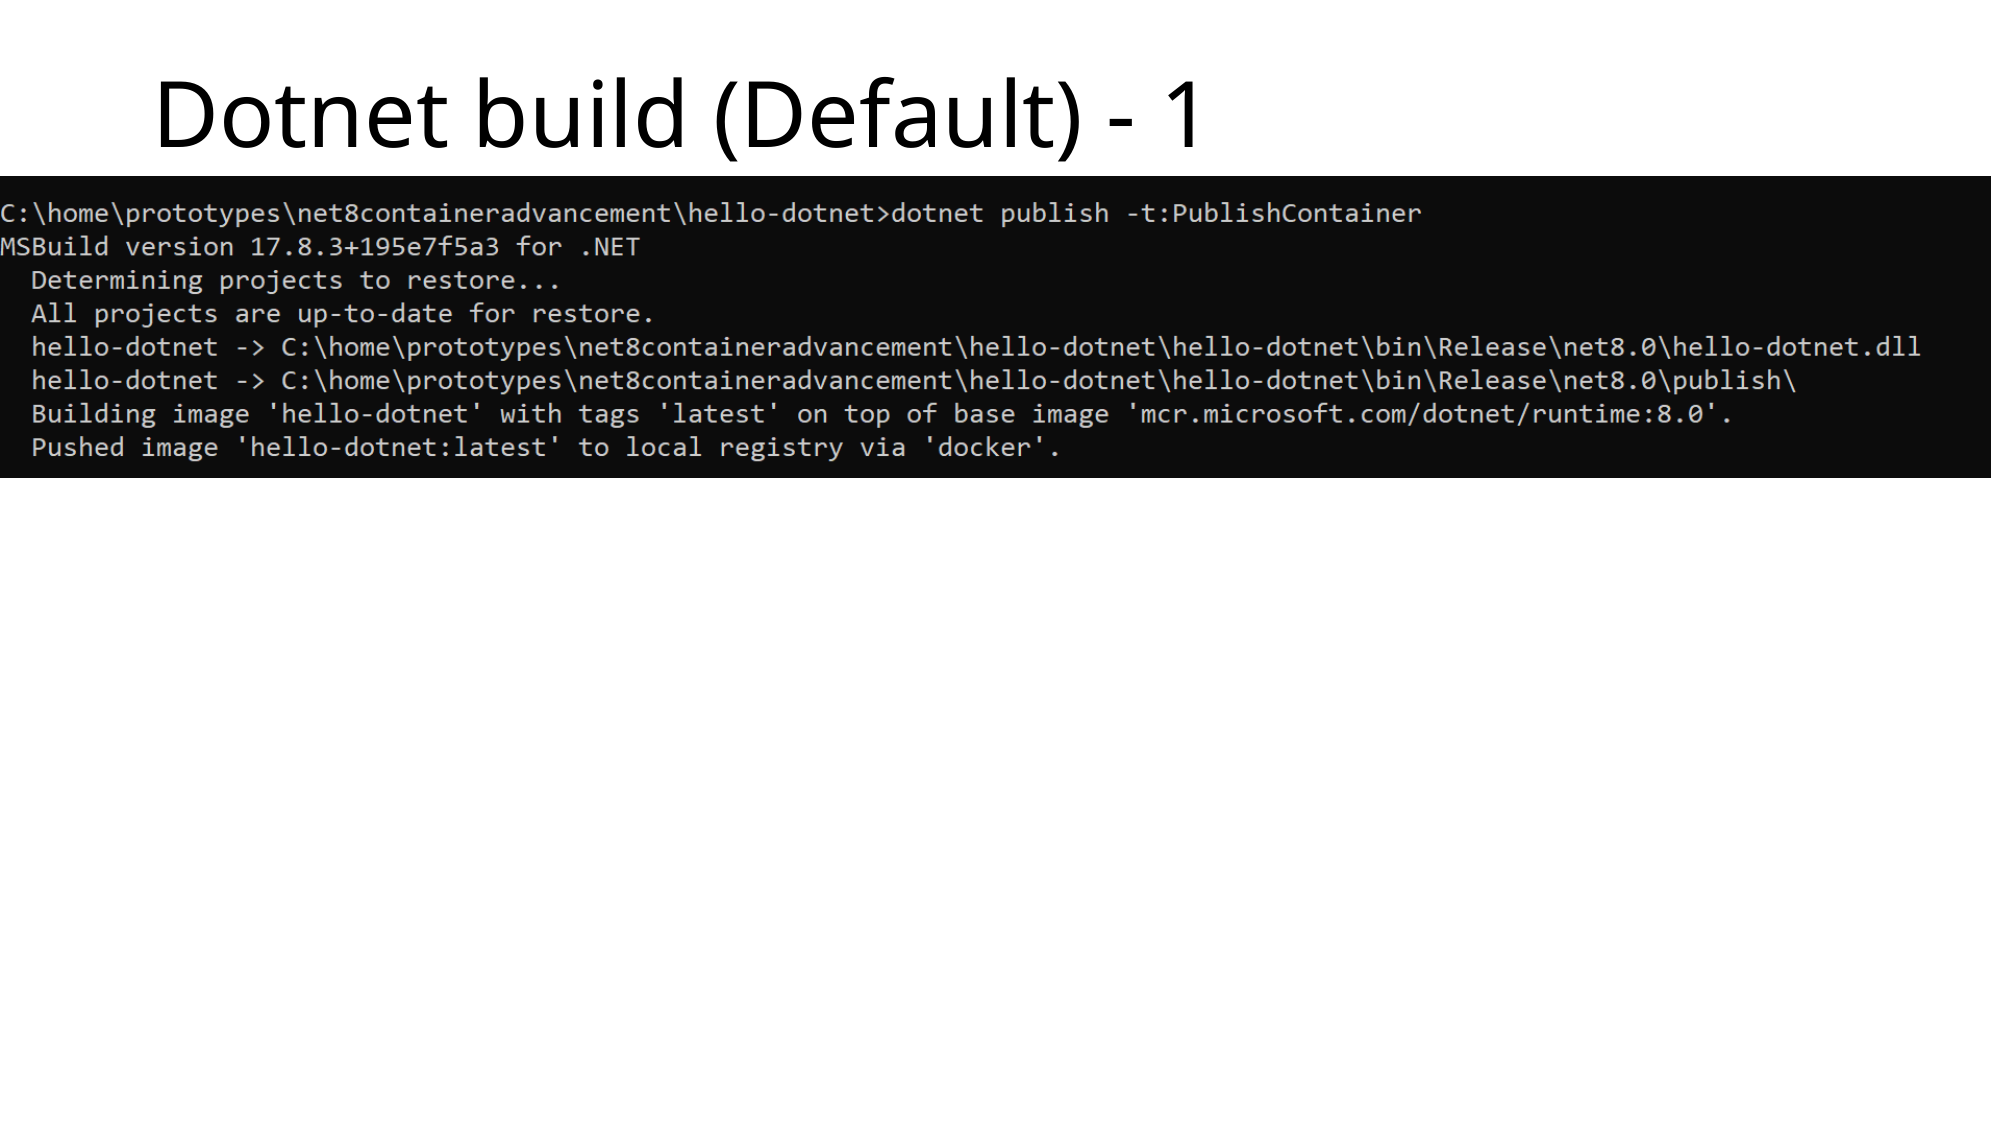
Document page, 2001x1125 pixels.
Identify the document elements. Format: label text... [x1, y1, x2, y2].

title Dotnet build (Default) - 1 [137, 59, 1863, 176]
picture [0, 176, 1991, 478]
